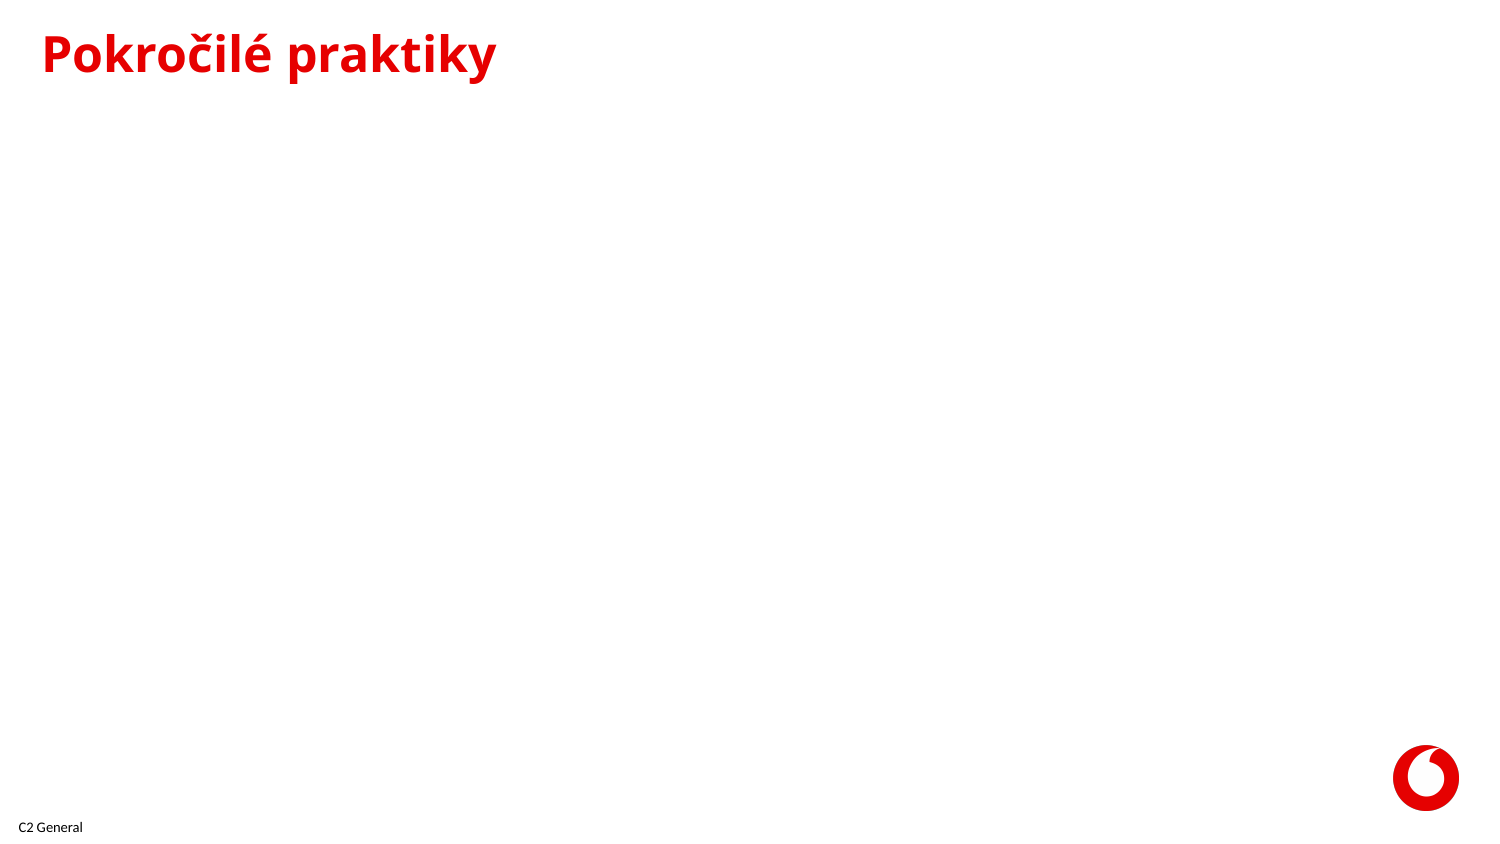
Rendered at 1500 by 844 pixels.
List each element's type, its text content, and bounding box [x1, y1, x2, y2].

title Pokročilé praktiky [40, 33, 1459, 144]
picture [1393, 745, 1459, 811]
